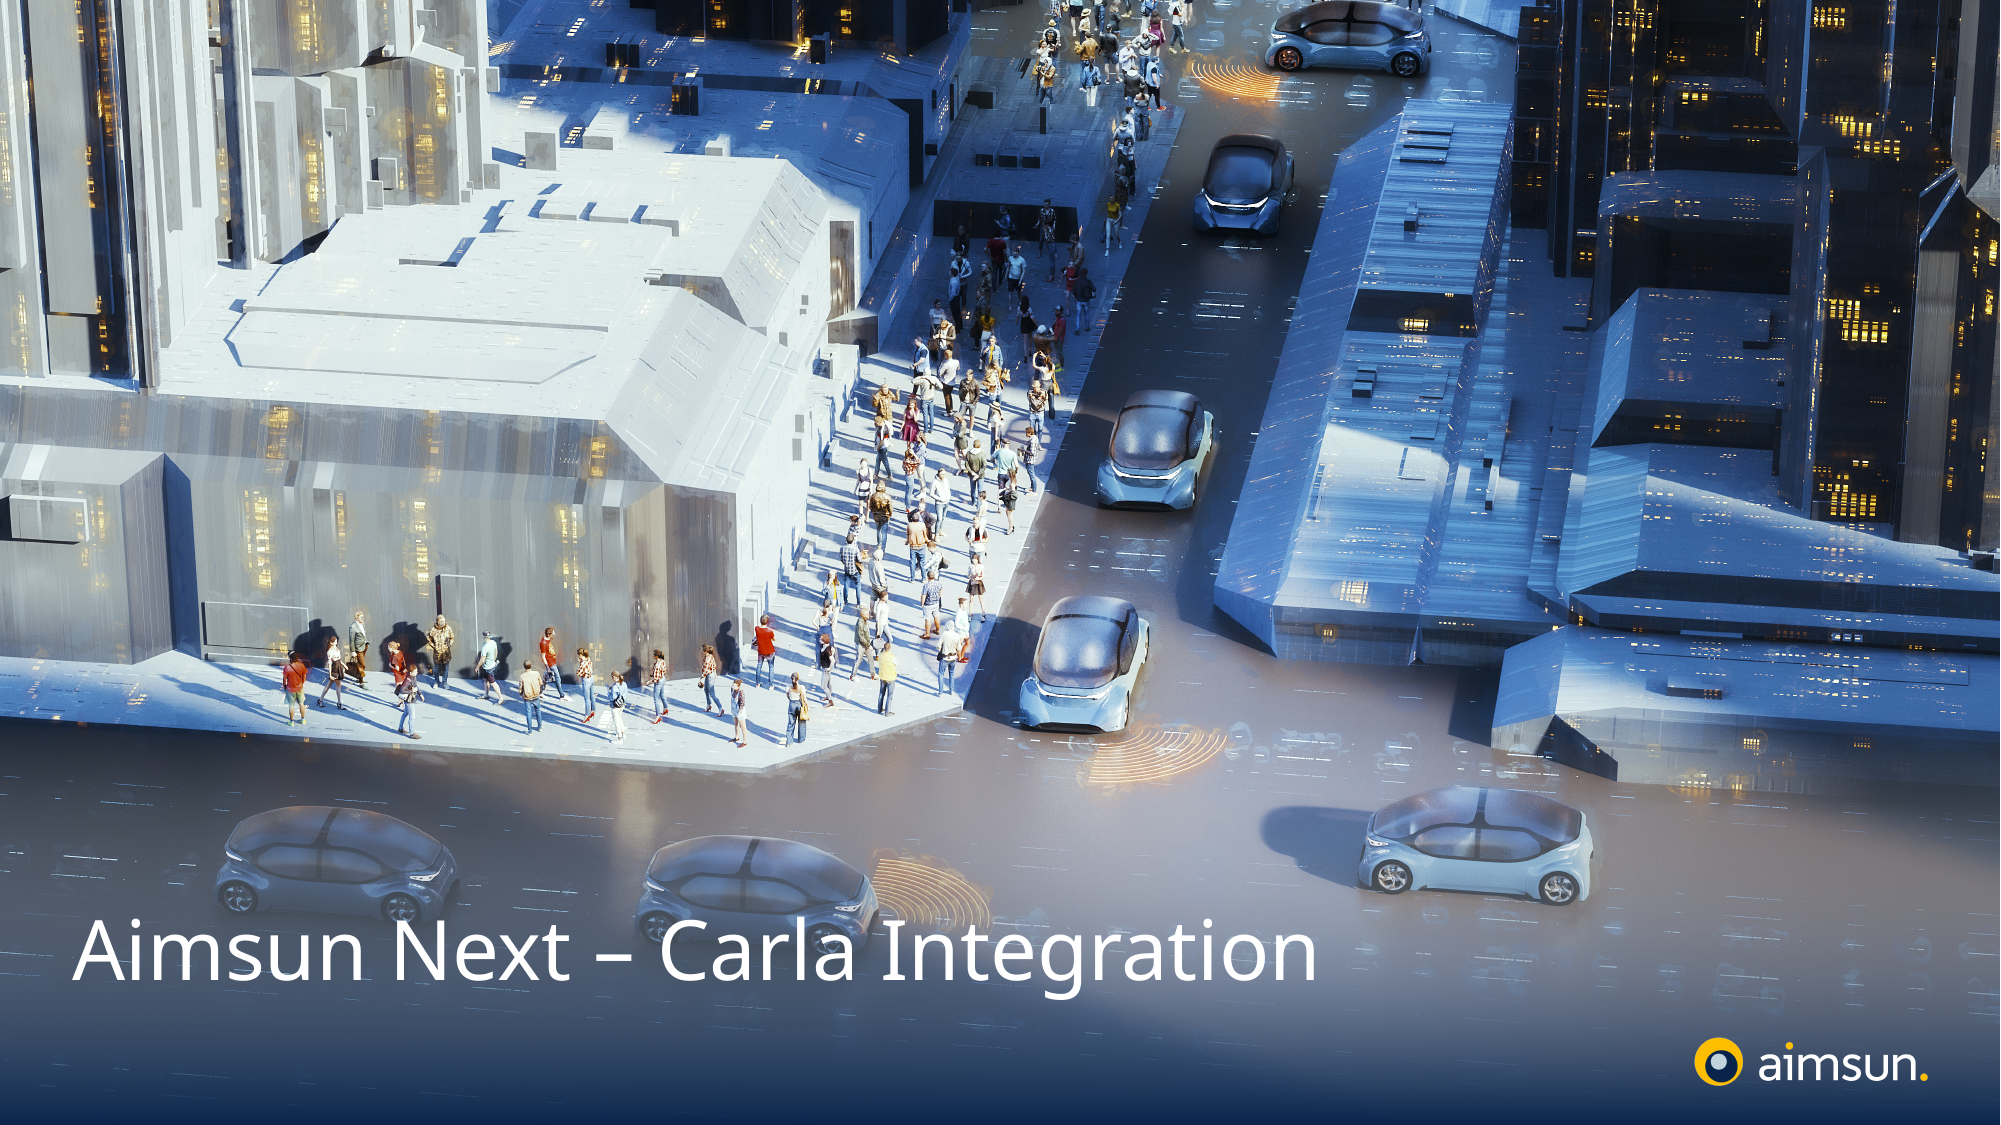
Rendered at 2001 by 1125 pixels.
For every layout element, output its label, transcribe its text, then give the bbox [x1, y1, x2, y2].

picture [1668, 1011, 1954, 1112]
picture [0, 0, 2000, 761]
title Aimsun Next – Carla Integration [72, 877, 1684, 1021]
text_box [0, 794, 2000, 799]
